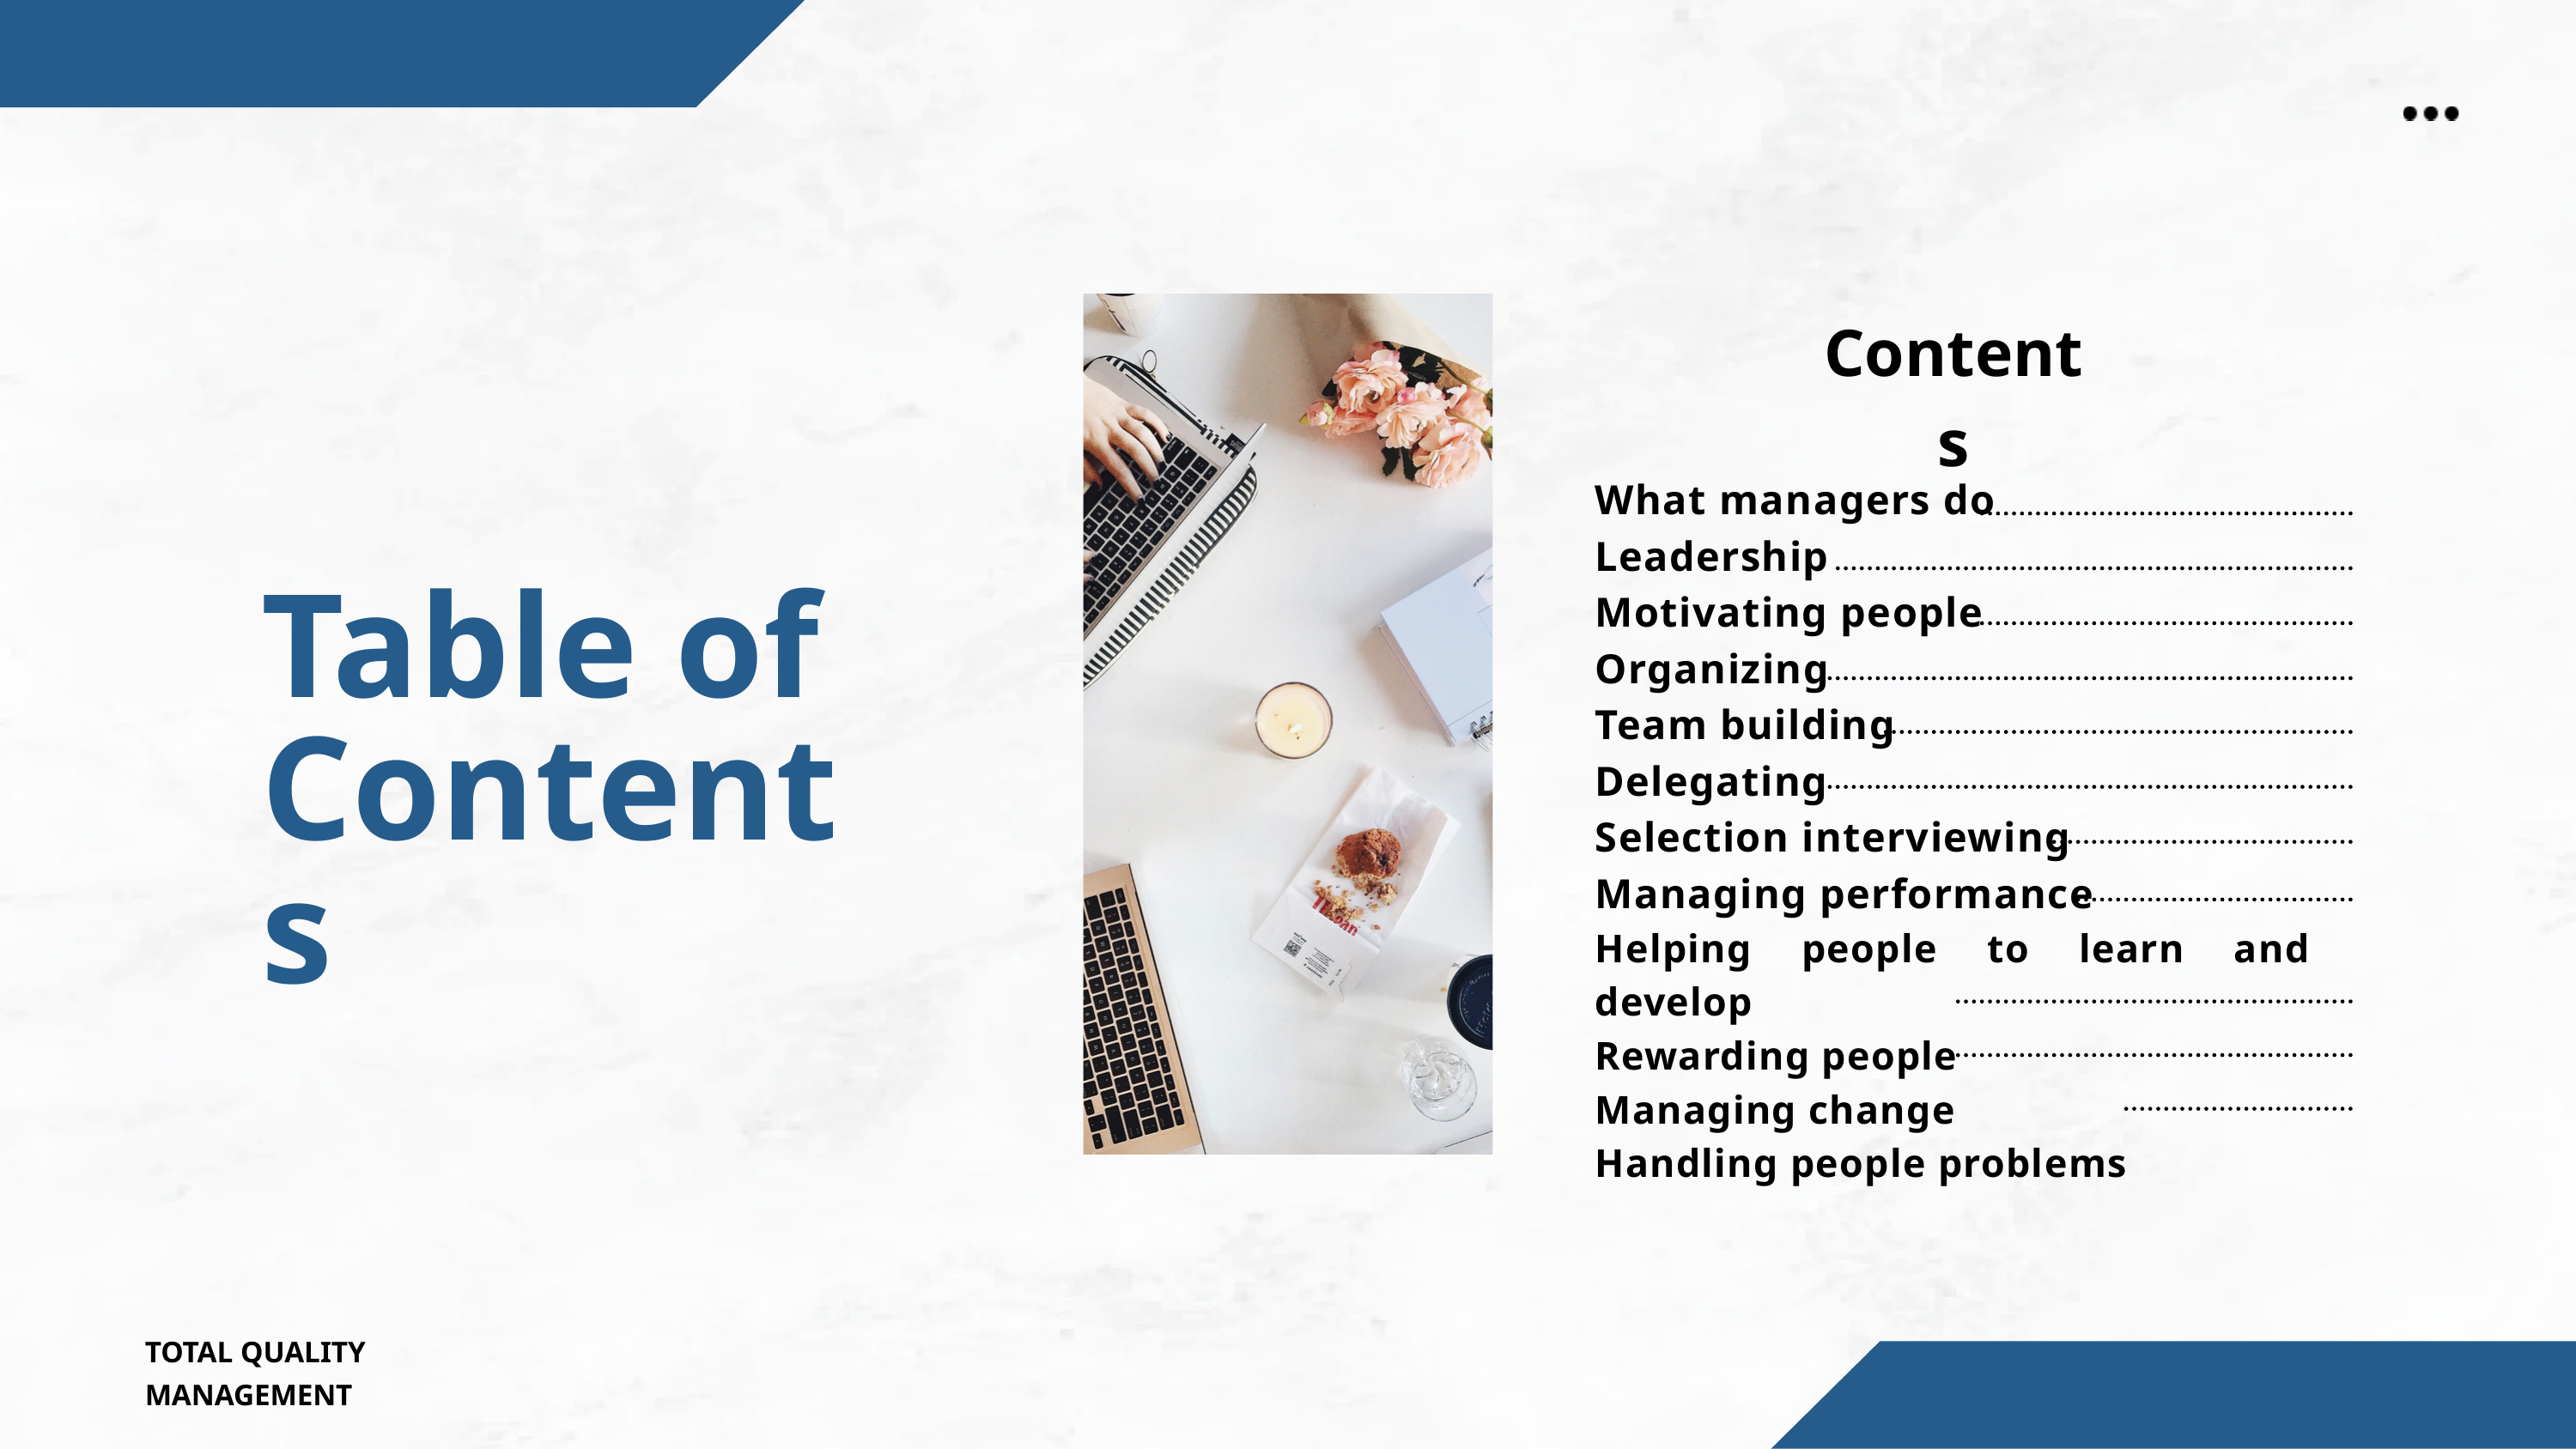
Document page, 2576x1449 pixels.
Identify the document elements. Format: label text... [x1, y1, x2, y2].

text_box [1083, 294, 1493, 1155]
text_box Contents [1808, 299, 2099, 480]
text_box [0, 0, 805, 108]
text_box [2403, 106, 2459, 122]
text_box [1771, 1341, 2576, 1449]
text_box What managers do Leadership Motivating people Organizing Team building Delegating Selection interviewing Managing performance Helping people to learn and develop Rewarding people Managing change Handling people problems [1595, 466, 2312, 1185]
text_box Table of Contents [261, 582, 860, 1012]
text_box TOTAL QUALITY MANAGEMENT [144, 1325, 570, 1411]
text_box [0, 0, 2576, 1449]
